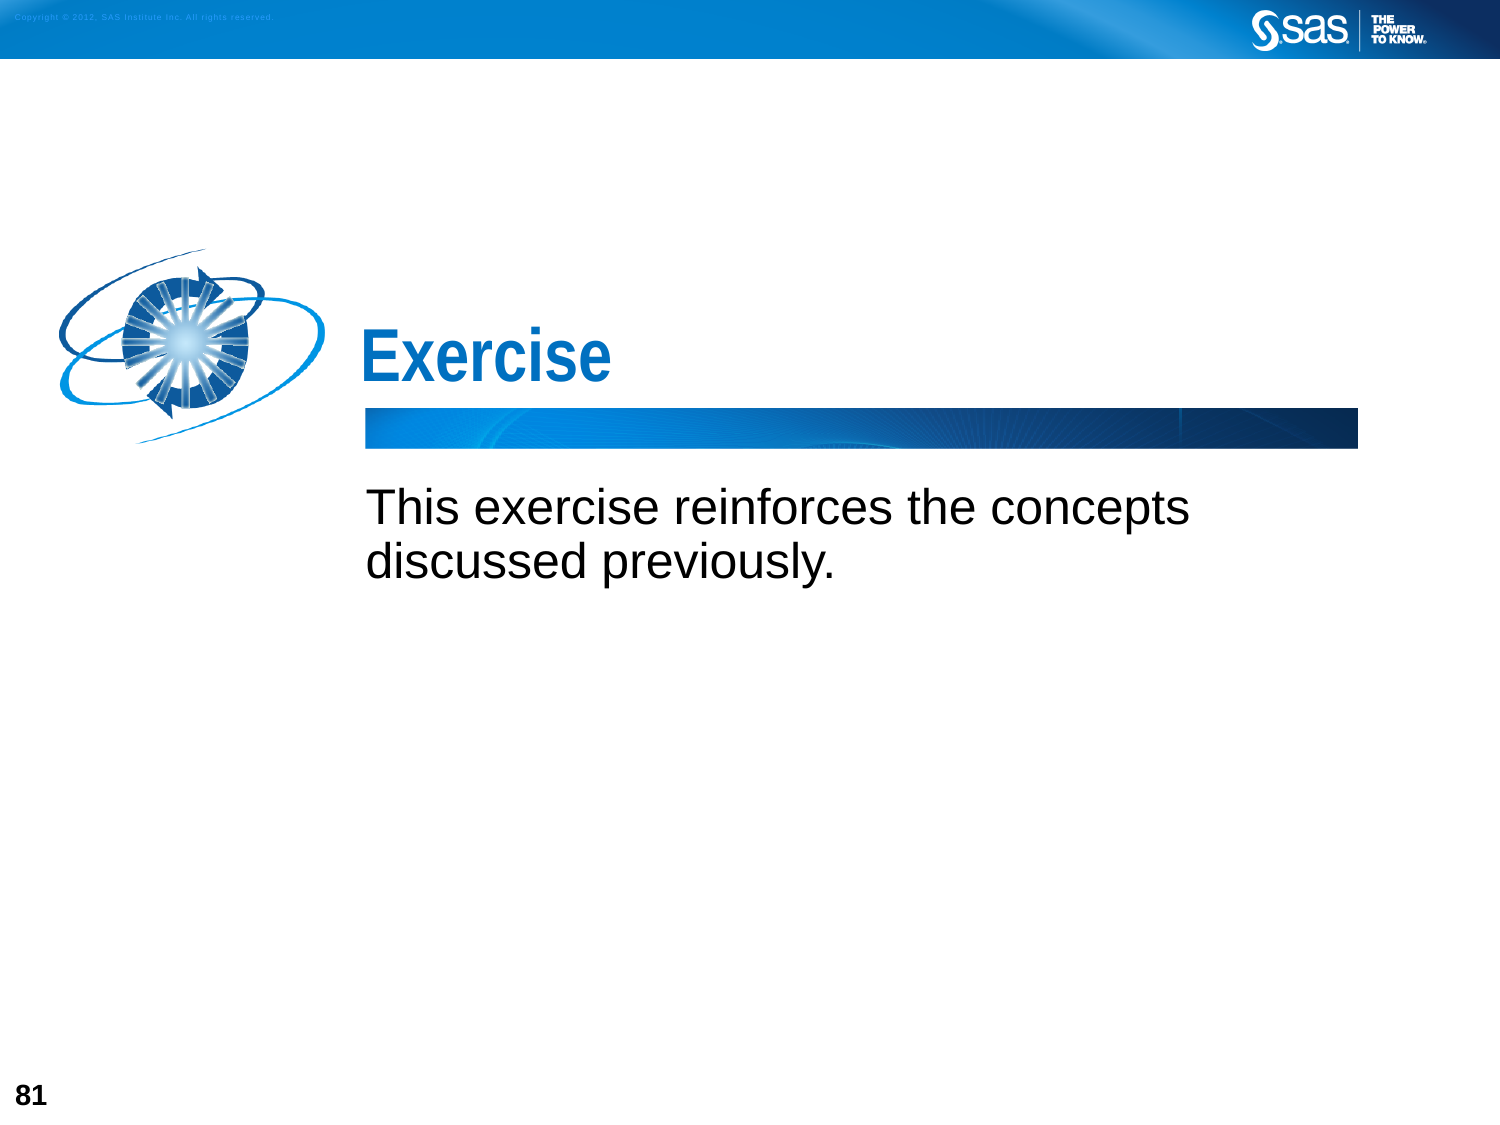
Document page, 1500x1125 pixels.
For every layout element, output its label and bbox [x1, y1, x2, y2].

title [360, 321, 886, 420]
text_box [365, 480, 1350, 854]
picture [59, 248, 325, 444]
picture [0, 0, 1500, 59]
picture [365, 408, 1500, 450]
